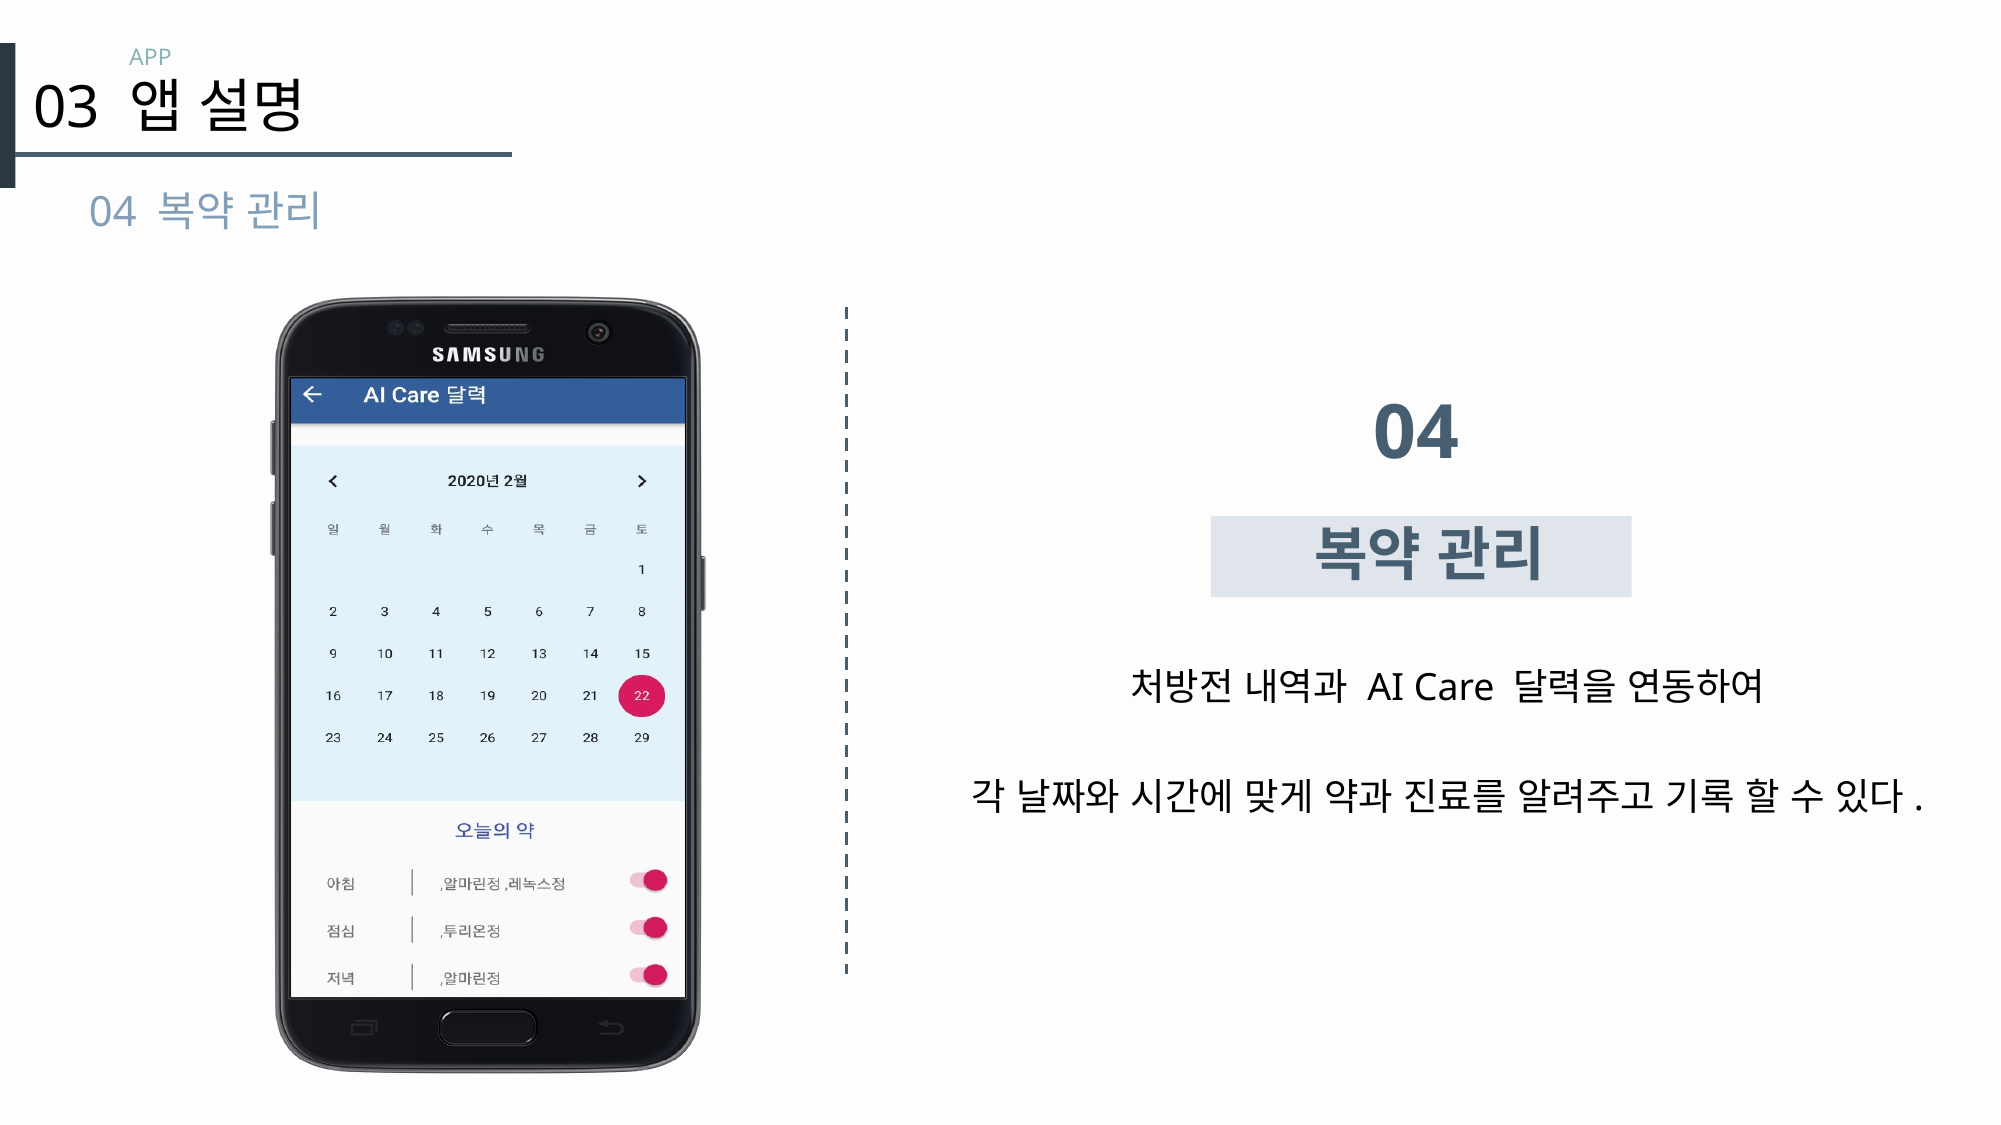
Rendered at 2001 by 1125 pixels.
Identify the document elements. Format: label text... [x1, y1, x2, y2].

text_box [0, 41, 18, 190]
text_box 03 앱 설명 [18, 61, 601, 163]
text_box [1209, 514, 1634, 599]
text_box APP [114, 34, 310, 75]
picture [252, 281, 723, 1094]
text_box 04 복약 관리 [74, 177, 606, 275]
text_box 복약 관리 [1267, 515, 1834, 598]
text_box 처방전 내역과 AI Care 달력을 연동하여 각 날짜와 시간에 맞게 약과 진료를 알려주고 기록 할 수 있다. [895, 642, 2000, 775]
text_box 04 [1333, 393, 1901, 475]
